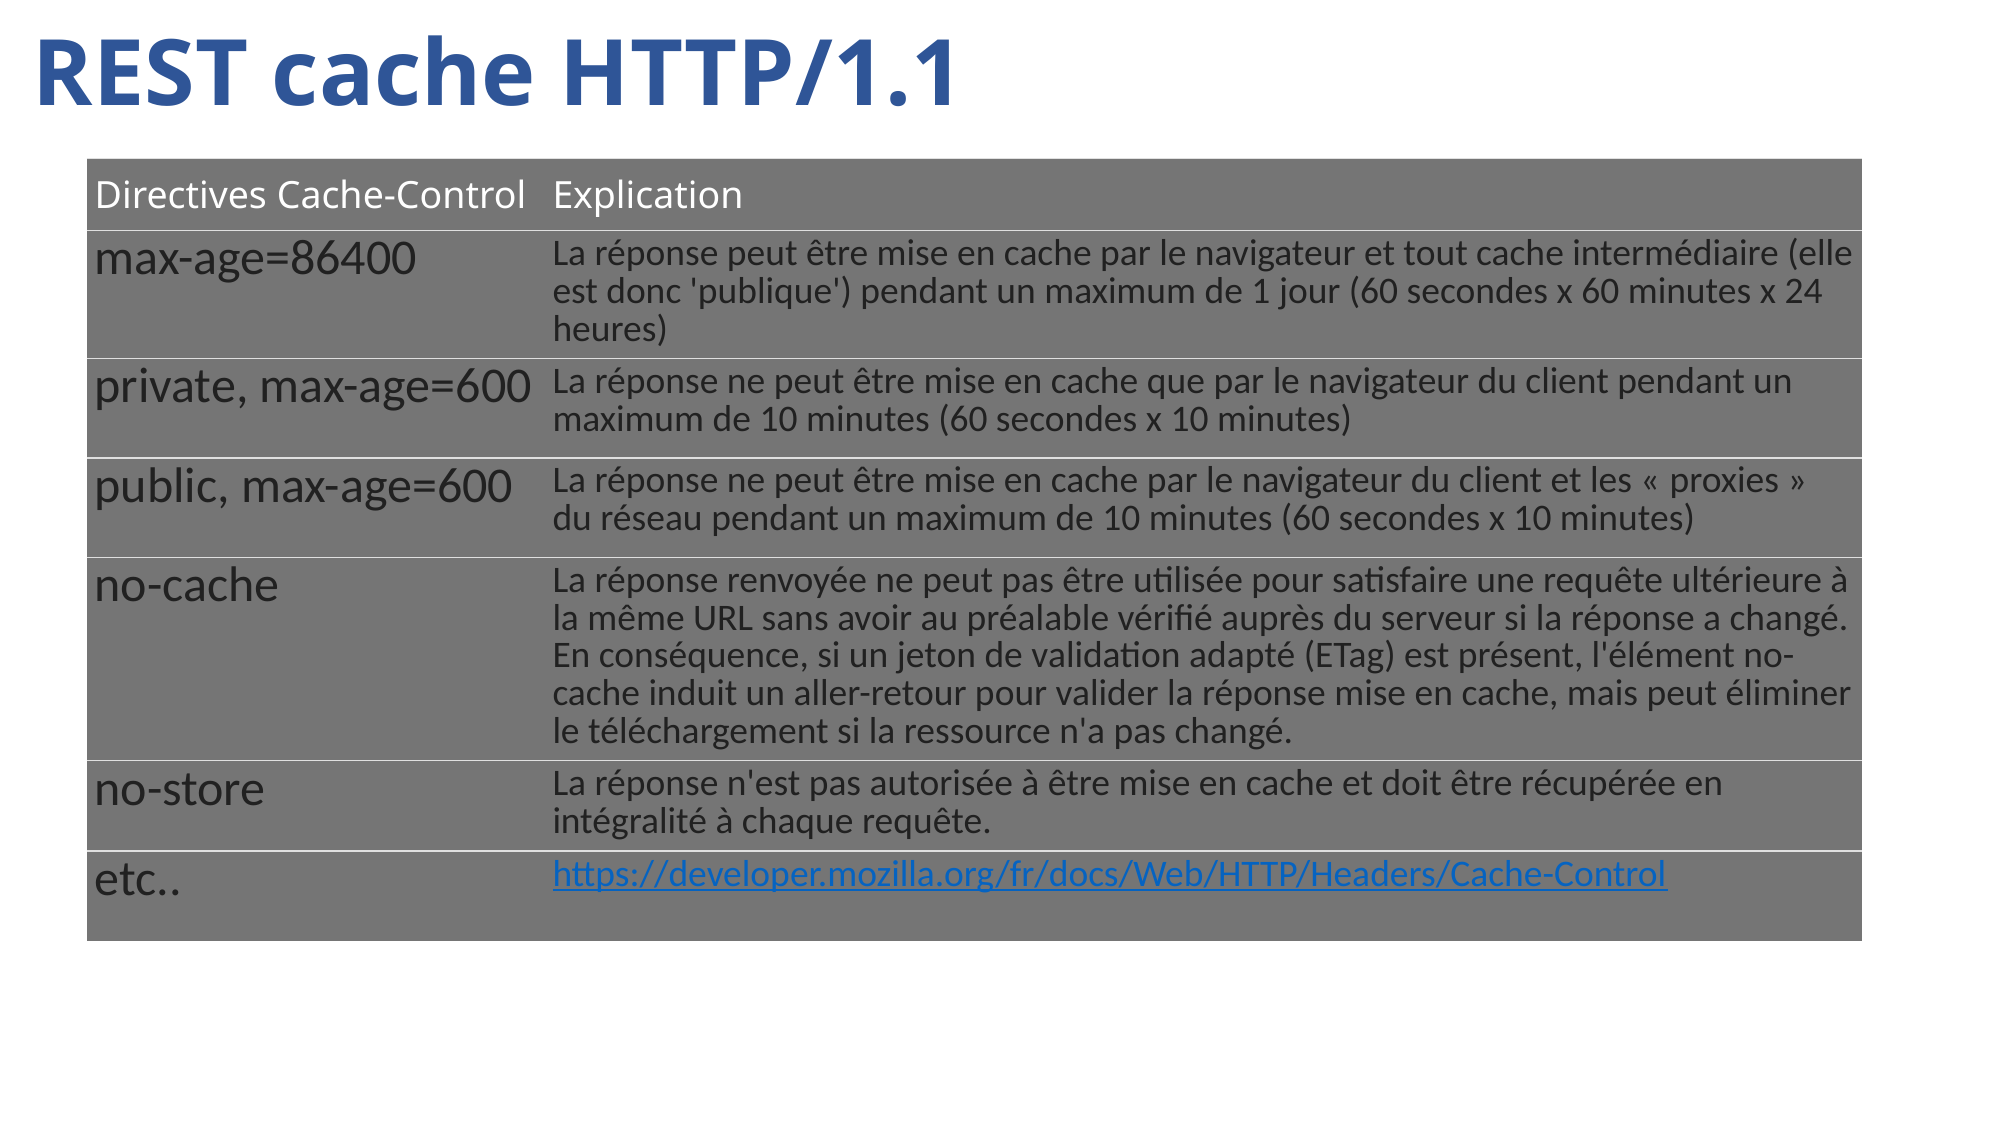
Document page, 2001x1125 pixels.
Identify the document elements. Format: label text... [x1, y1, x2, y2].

table_cell private, max-age=600 [87, 359, 545, 457]
table_header Directives Cache-Control [87, 159, 545, 230]
table_cell La réponse peut être mise en cache par le navigateur et tout cache intermédiaire (elle est donc 'publique') pendant un maximum de 1 jour (60 secondes x 60 minutes x 24 heures) [545, 231, 1862, 358]
table_cell La réponse ne peut être mise en cache par le navigateur du client et les « proxies » du réseau pendant un maximum de 10 minutes (60 secondes x 10 minutes) [545, 459, 1862, 557]
table_cell La réponse renvoyée ne peut pas être utilisée pour satisfaire une requête ultérieure à la même URL sans avoir au préalable vérifié auprès du serveur si la réponse a changé. En conséquence, si un jeton de validation adapté (ETag) est présent, l'élément no-cache induit un aller-retour pour valider la réponse mise en cache, mais peut éliminer le téléchargement si la ressource n'a pas changé. [545, 558, 1862, 760]
title REST cache HTTP/1.1 [17, 0, 1743, 185]
table_cell La réponse ne peut être mise en cache que par le navigateur du client pendant un maximum de 10 minutes (60 secondes x 10 minutes) [545, 359, 1862, 457]
table_cell etc.. [87, 852, 545, 941]
table_header Explication [545, 159, 1862, 230]
table_cell no-cache [87, 558, 545, 760]
table_cell https://developer.mozilla.org/fr/docs/Web/HTTP/Headers/Cache-Control [545, 852, 1862, 941]
table_cell La réponse n'est pas autorisée à être mise en cache et doit être récupérée en intégralité à chaque requête. [545, 761, 1862, 850]
table_cell public, max-age=600 [87, 459, 545, 557]
table_cell max-age=86400 [87, 231, 545, 358]
table_cell no-store [87, 761, 545, 850]
